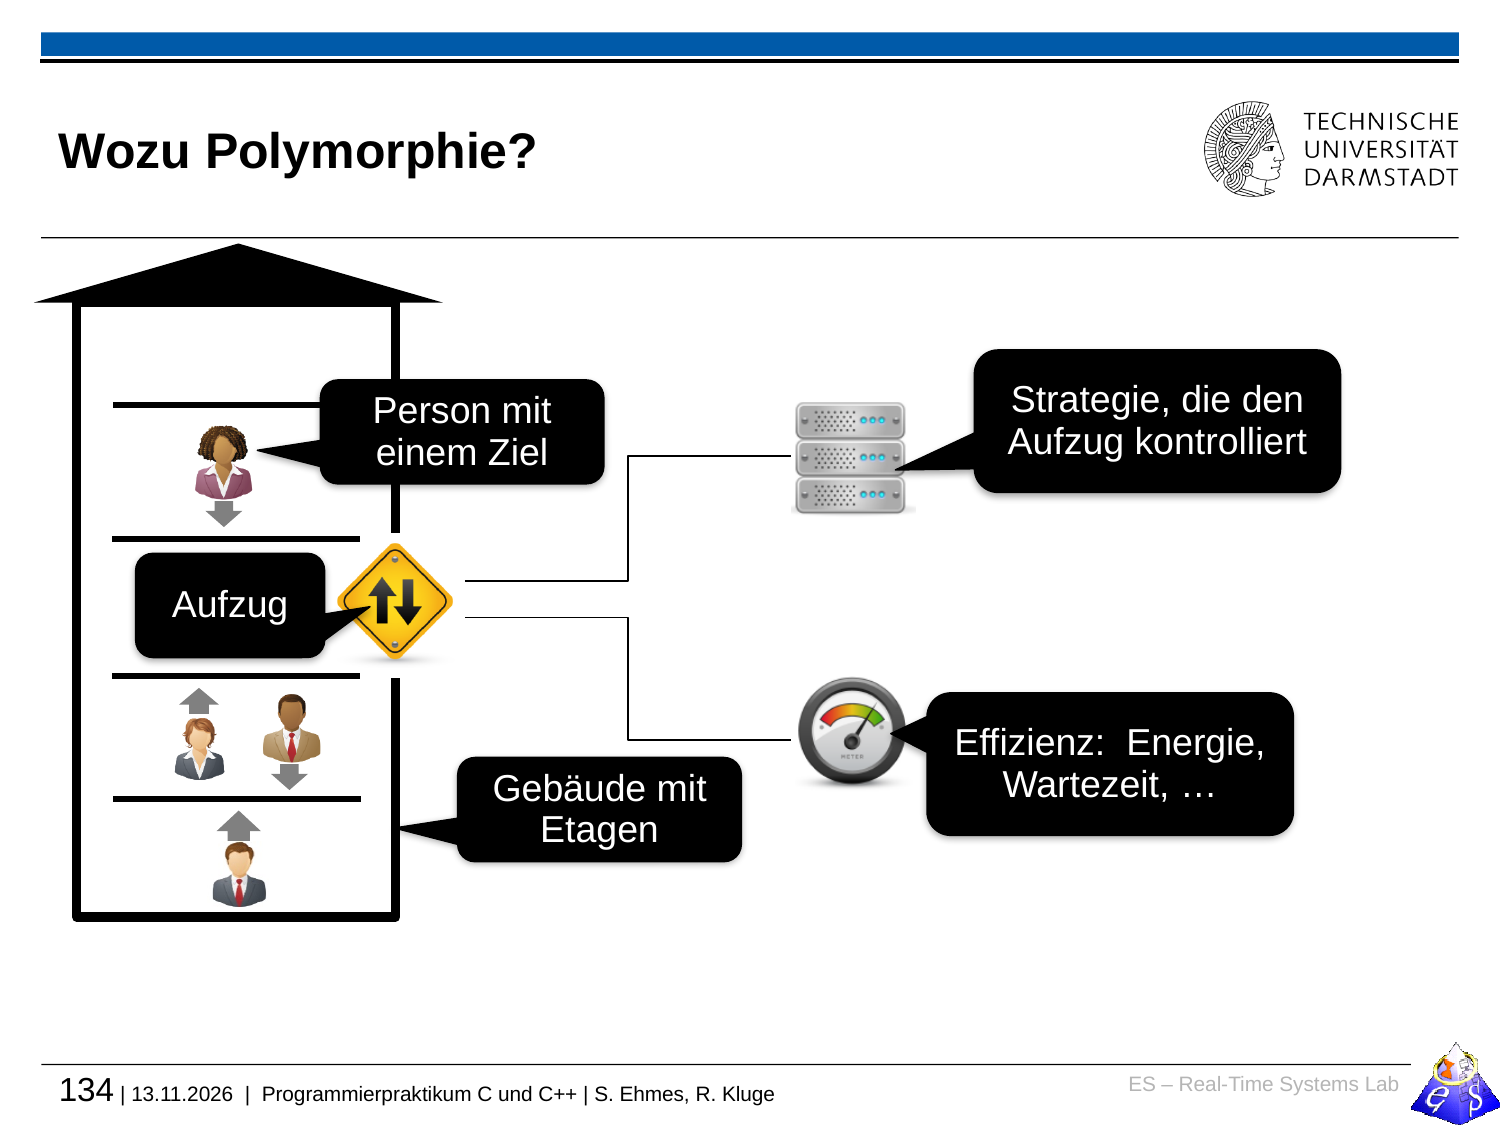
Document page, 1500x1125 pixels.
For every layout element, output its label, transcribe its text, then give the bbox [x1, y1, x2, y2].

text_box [257, 691, 321, 791]
text_box Effizienz: Energie, Wartezeit, … [918, 692, 1295, 837]
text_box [194, 422, 258, 528]
picture [791, 393, 916, 521]
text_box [464, 455, 792, 582]
text_box [33, 243, 443, 303]
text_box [207, 810, 269, 909]
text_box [464, 617, 792, 740]
picture [1411, 1041, 1500, 1125]
picture [795, 671, 914, 798]
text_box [172, 687, 226, 782]
picture [324, 533, 466, 678]
title Wozu Polymorphie? [58, 80, 1187, 218]
text_box [76, 303, 396, 917]
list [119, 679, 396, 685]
text_box Strategie, die den Aufzug kontrolliert [921, 349, 1342, 494]
picture [1187, 84, 1483, 214]
text_box Gebäude mit Etagen [393, 756, 743, 863]
text_box Aufzug [134, 552, 319, 659]
text_box Person mit einem Ziel [262, 379, 605, 485]
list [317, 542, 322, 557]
